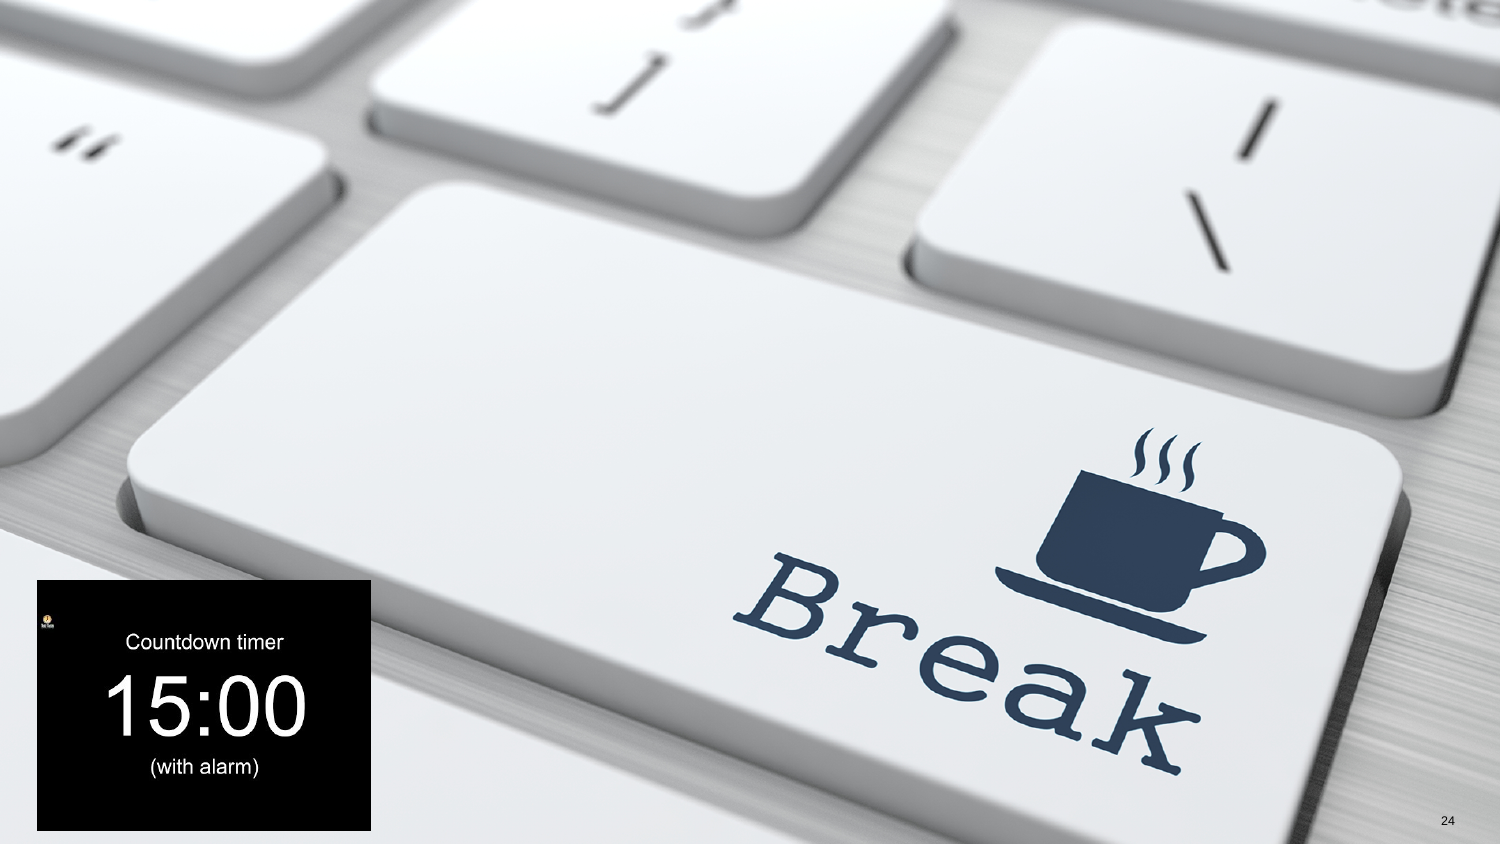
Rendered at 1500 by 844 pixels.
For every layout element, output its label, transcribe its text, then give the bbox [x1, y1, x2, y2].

picture [0, 0, 1500, 844]
text_box 24 [1411, 813, 1455, 831]
